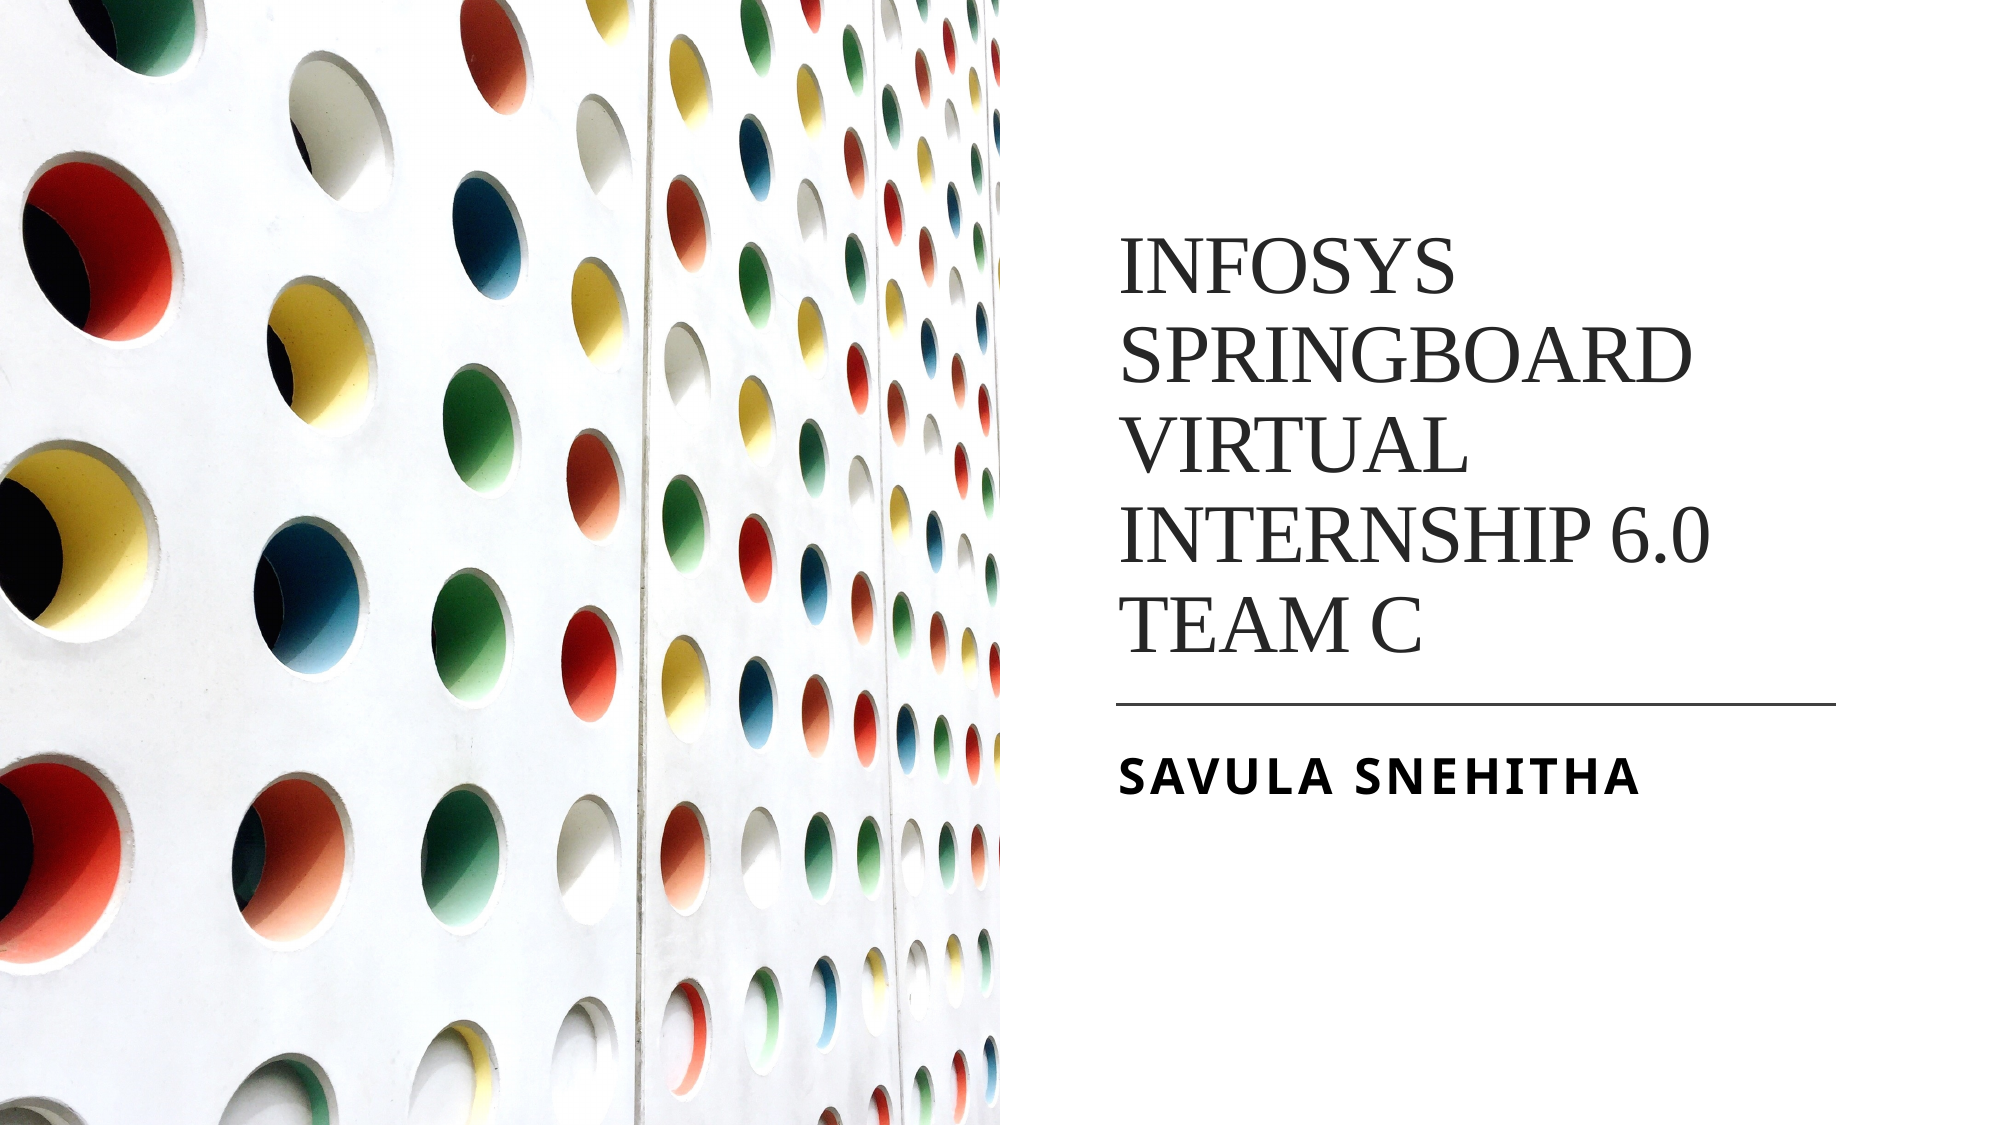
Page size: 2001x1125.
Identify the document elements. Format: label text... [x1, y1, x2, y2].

picture [0, 0, 1001, 1125]
subtitle SAVULA SNEHITHA [1103, 730, 1897, 935]
text_box [1006, 0, 2000, 1125]
title INFOSYS SPRINGBOARD VIRTUAL INTERNSHIP 6.0 TEAM C [1103, 104, 1894, 679]
